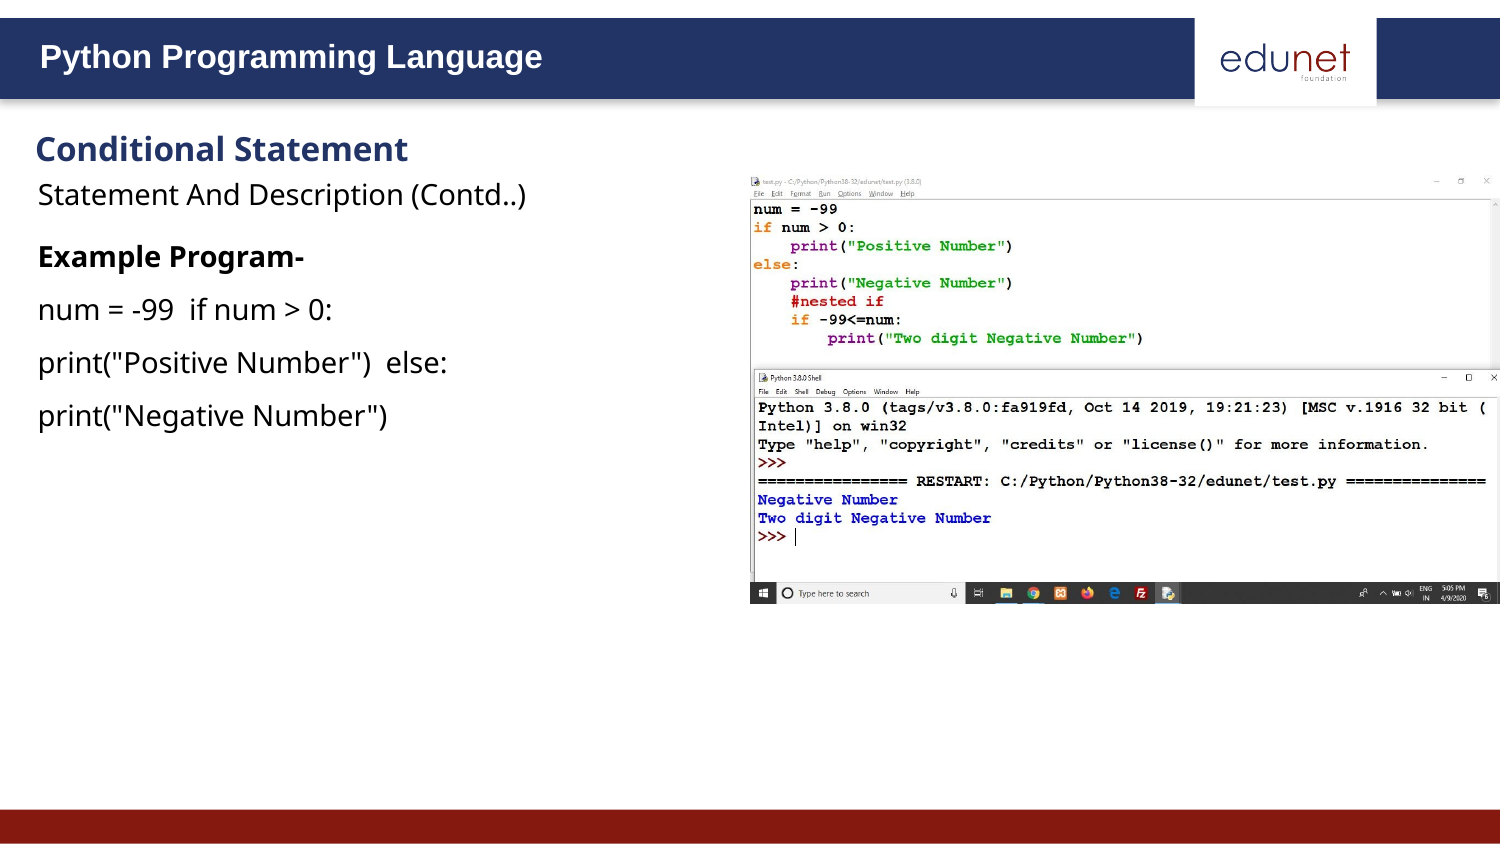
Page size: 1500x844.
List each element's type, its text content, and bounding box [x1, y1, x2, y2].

picture [749, 175, 1500, 604]
text_box Statement And Description (Contd..) [35, 173, 629, 211]
title Conditional Statement [32, 125, 519, 269]
picture [1215, 38, 1356, 86]
text_box Example Program- num = -99 if num > 0: print("Positive Number") else: print("Negative Number") [37, 230, 730, 432]
